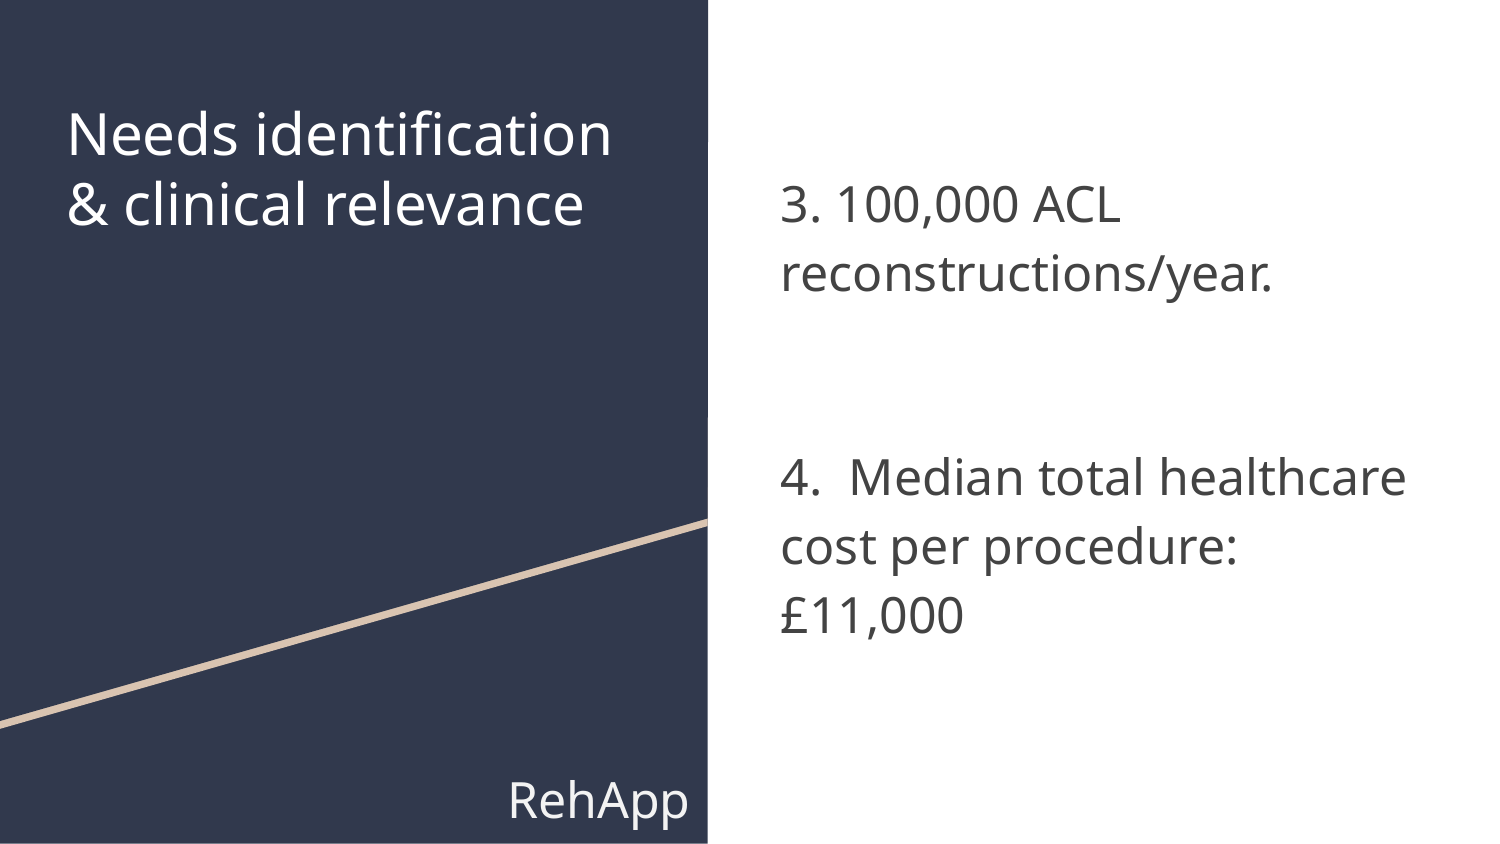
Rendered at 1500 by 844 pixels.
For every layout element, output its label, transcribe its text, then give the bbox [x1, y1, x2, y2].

title Needs identification & clinical relevance [51, 82, 660, 494]
list 3. 100,000 ACL reconstructions/year. 4. Median total healthcare cost per procedure: £11,000 [765, 148, 1450, 739]
text_box RehApp [213, 699, 706, 844]
